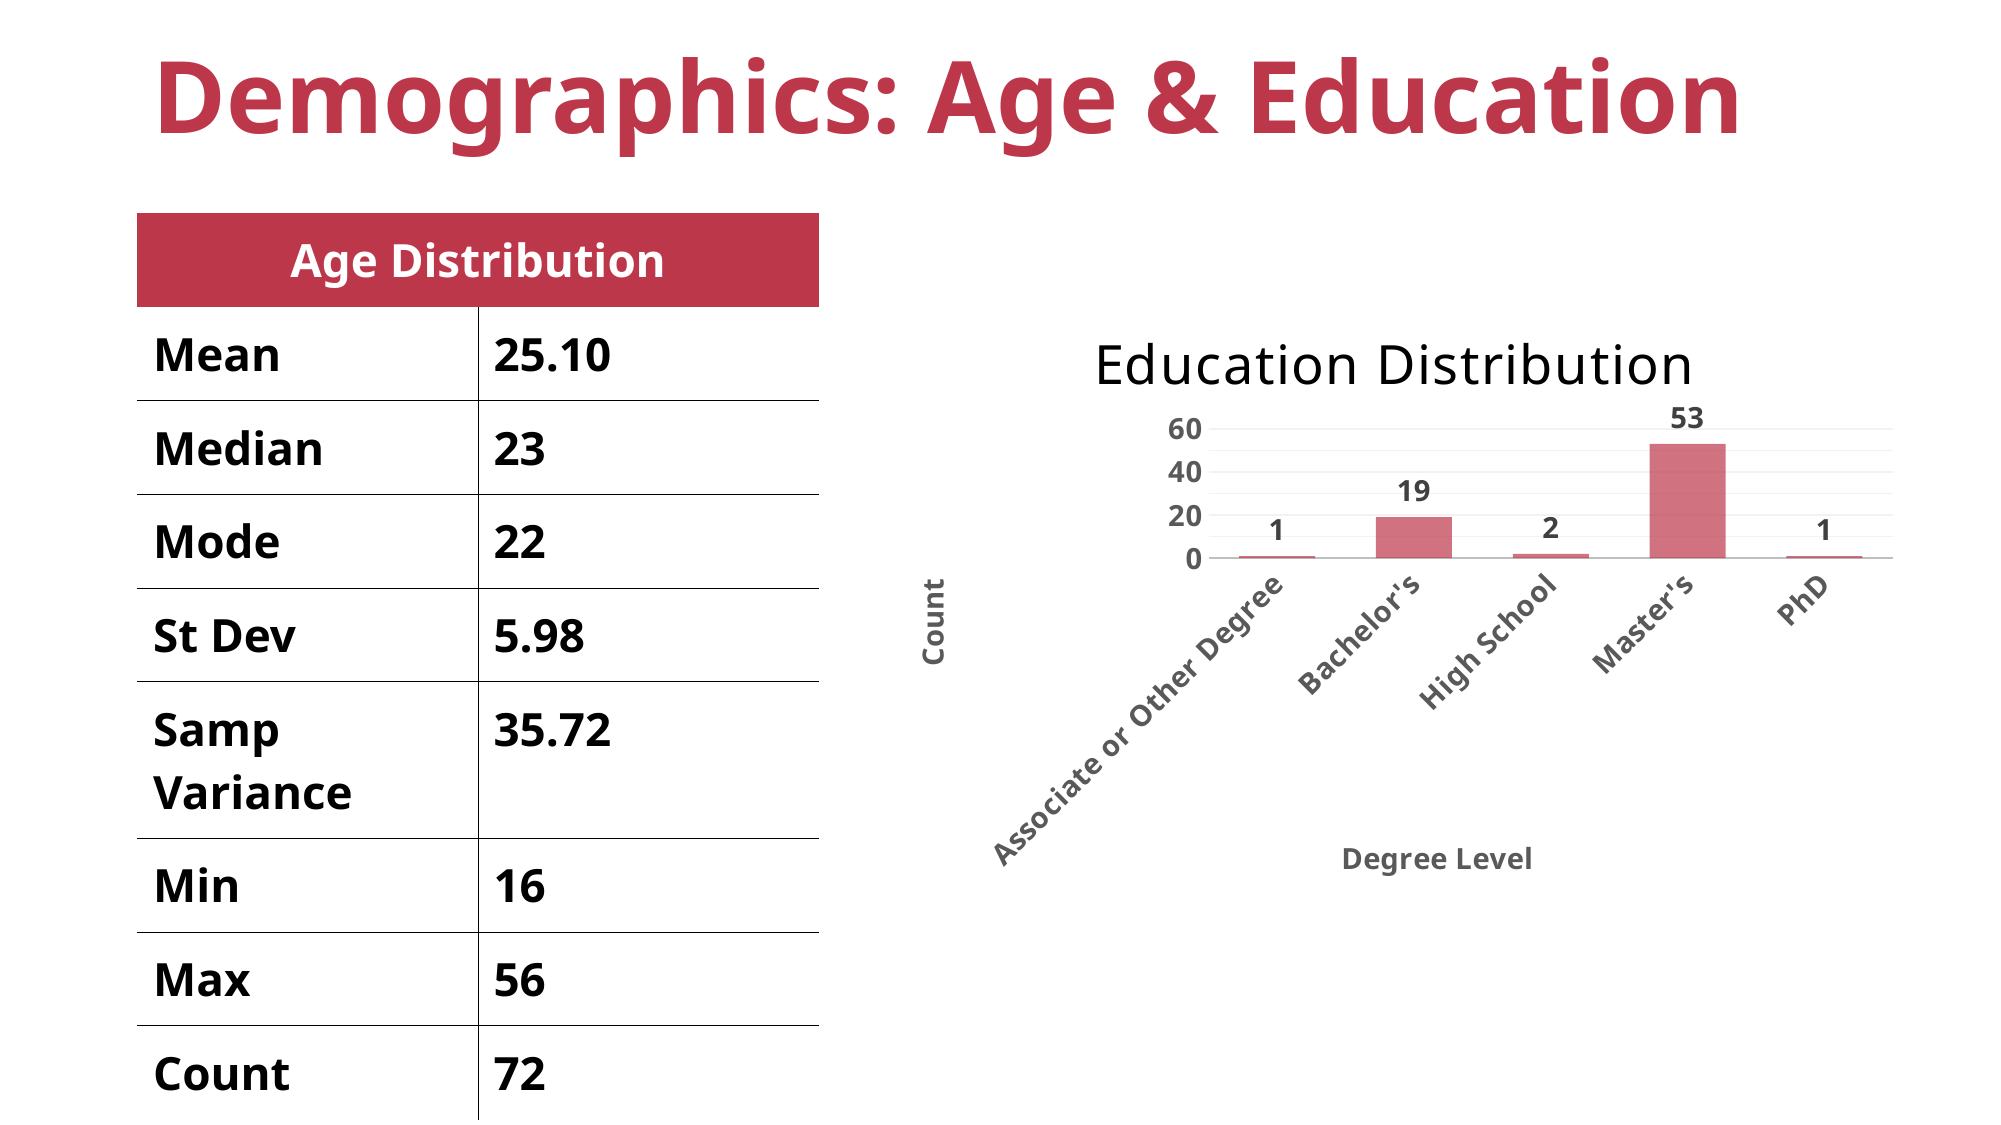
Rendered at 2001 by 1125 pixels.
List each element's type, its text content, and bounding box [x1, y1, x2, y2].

table_cell 35.72 [479, 682, 819, 838]
table_cell 25.10 [479, 307, 819, 400]
table_cell Median [137, 401, 478, 494]
table_cell 5.98 [479, 589, 819, 681]
table_cell 22 [479, 495, 819, 588]
table_cell Max [137, 933, 478, 1025]
table_header Age Distribution [137, 213, 819, 307]
table_cell Mean [137, 307, 478, 400]
table_cell Samp Variance [137, 682, 478, 838]
text_box Demographics: Age & Education [137, 26, 1863, 164]
chart [876, 290, 1914, 913]
table_cell Mode [137, 495, 478, 588]
table_cell 72 [479, 1026, 819, 1120]
table_cell St Dev [137, 589, 478, 681]
table_cell 56 [479, 933, 819, 1025]
table_cell Min [137, 839, 478, 932]
table_cell Count [137, 1026, 478, 1120]
table_cell 16 [479, 839, 819, 932]
table_cell 23 [479, 401, 819, 494]
